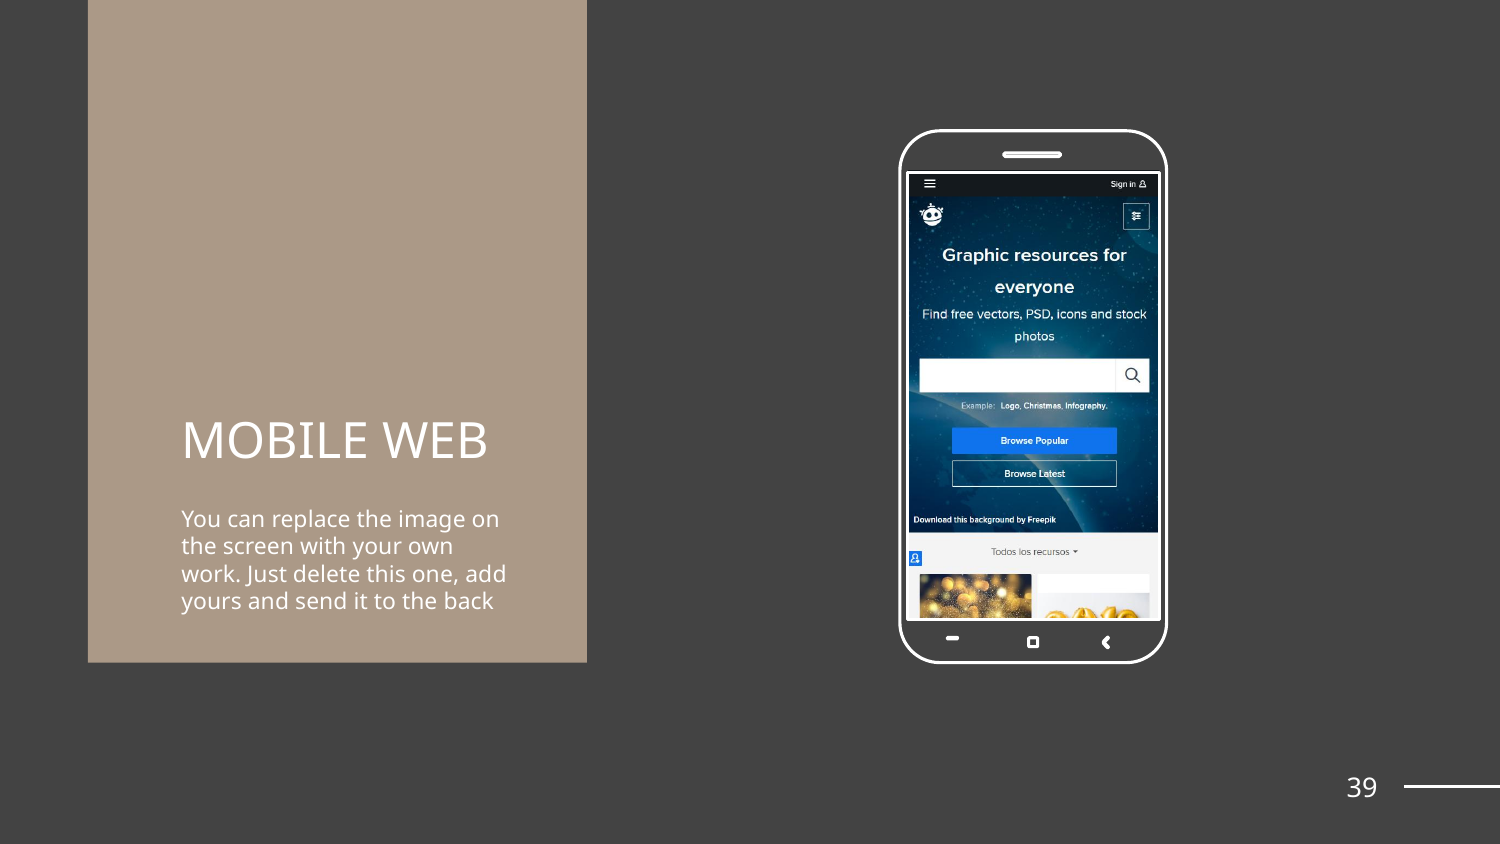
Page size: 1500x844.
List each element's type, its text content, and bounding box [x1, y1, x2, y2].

picture [907, 169, 1160, 621]
title MOBILE WEB [166, 146, 540, 484]
slide_number 39 [1302, 766, 1393, 812]
subtitle You can replace the image on the screen with your own work. Just delete this one, add yours and send it to the back [166, 489, 526, 620]
text_box [87, 0, 587, 663]
text_box [899, 130, 1167, 663]
